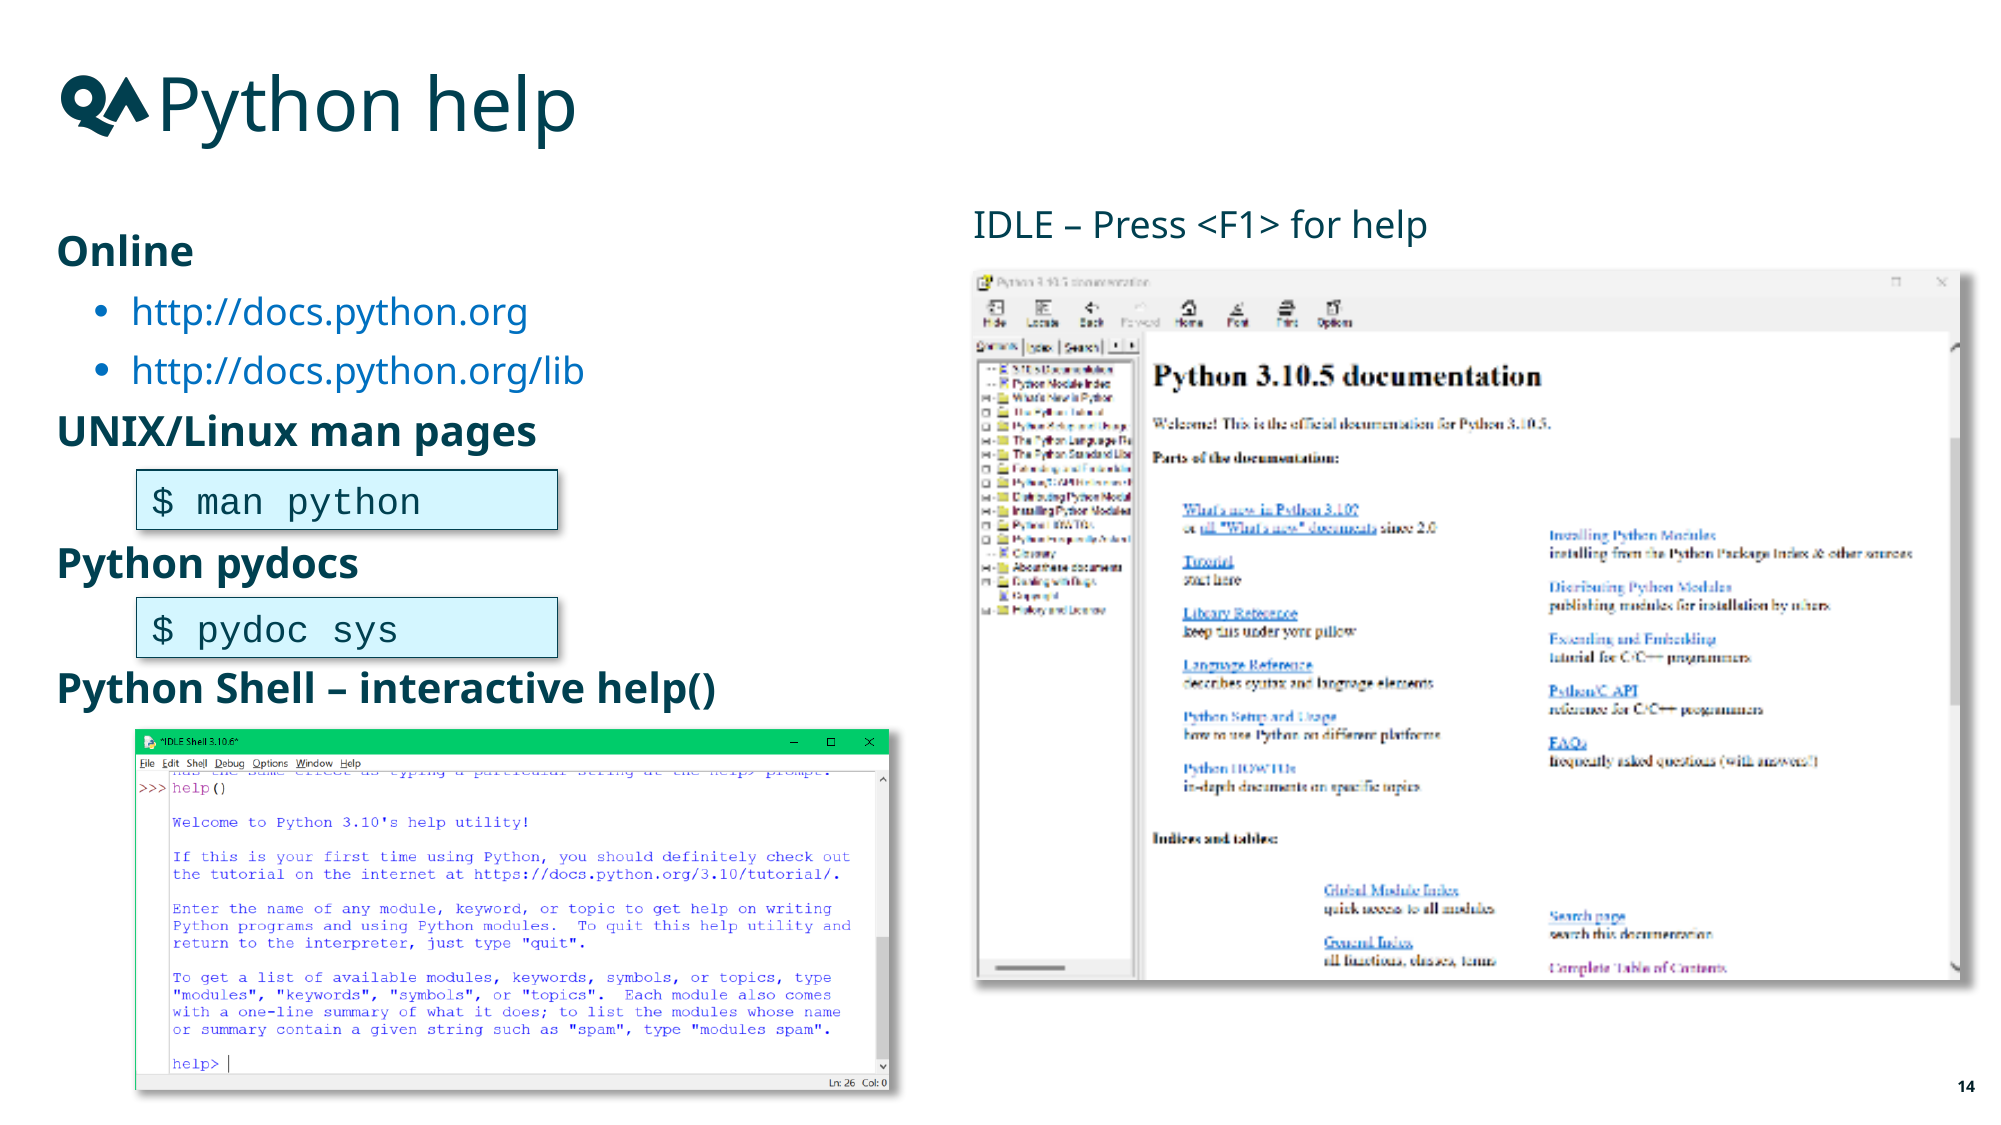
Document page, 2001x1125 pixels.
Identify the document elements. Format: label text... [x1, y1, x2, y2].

picture [973, 271, 1960, 980]
picture [44, 61, 156, 148]
text_box IDLE – Press <F1> for help [973, 200, 1523, 246]
list Online http://docs.python.org http://docs.python.org/lib UNIX/Linux man pages Python pydocs Python Shell – interactive help() [55, 224, 1946, 1092]
picture [135, 729, 889, 1090]
slide_number 14 [1846, 1068, 1976, 1098]
text_box $ pydoc sys [136, 597, 558, 658]
title Python help [156, 56, 2000, 189]
text_box $ man python [136, 469, 558, 530]
